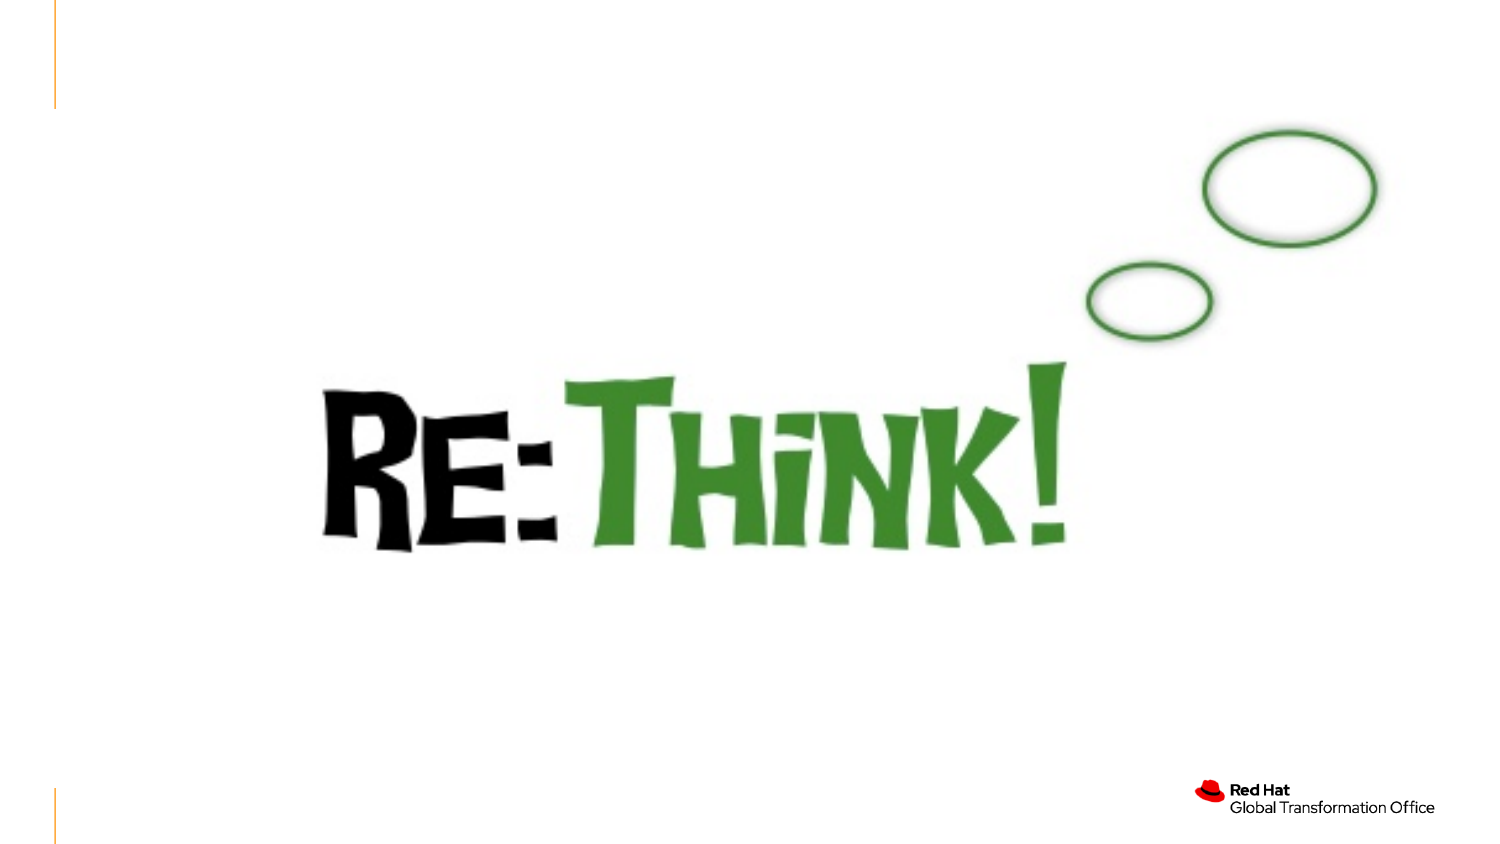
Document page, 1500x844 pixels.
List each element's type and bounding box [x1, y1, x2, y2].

picture [180, 0, 1465, 719]
picture [1193, 776, 1438, 821]
